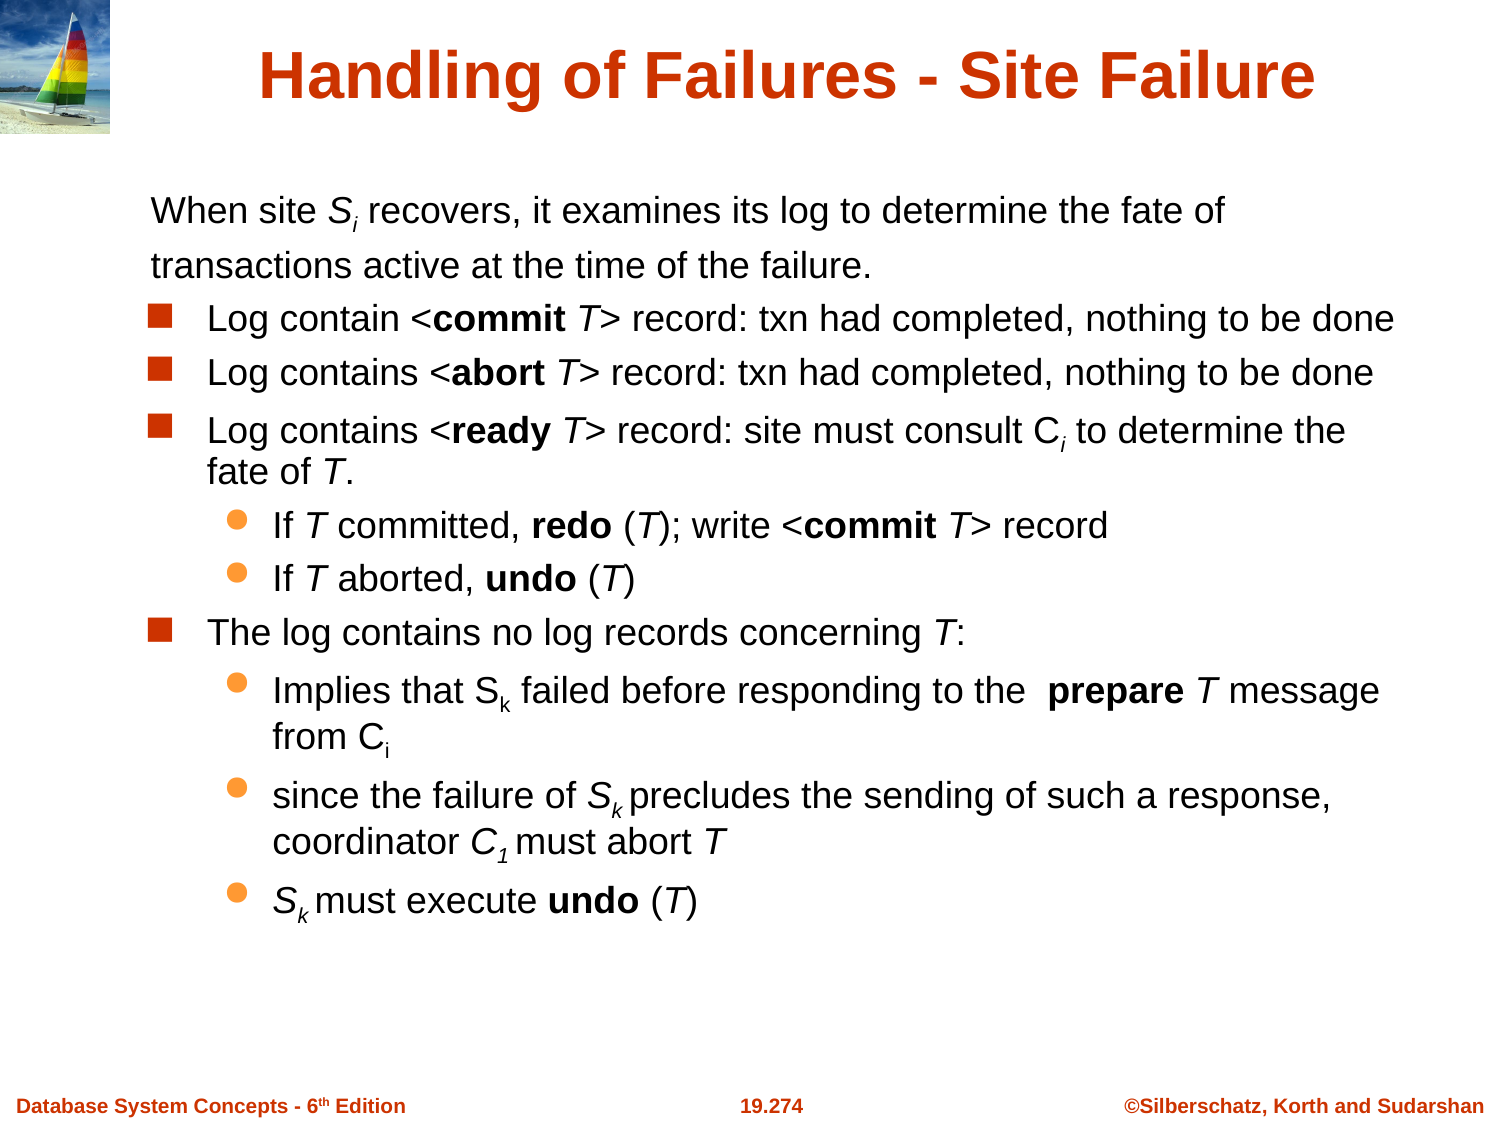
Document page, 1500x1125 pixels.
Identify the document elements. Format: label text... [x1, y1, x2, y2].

title Handling of Failures - Site Failure [125, 18, 1452, 120]
picture [0, 0, 110, 134]
list When site Si recovers, it examines its log to determine the fate of transactions active at the time of the failure. Log contain <commit T> record: txn had completed, nothing to be done Log contains <abort T> record: txn had completed, nothing to be done Log contains <ready T> record: site must consult Ci to determine the fate of T. If T committed, redo (T); write <commit T> record If T aborted, undo (T) The log contains no log records concerning T: Implies that Sk failed before responding to the prepare T message from Ci since the failure of Sk precludes the sending of such a response, coordinator C1 must abort T Sk must execute undo (T) [135, 179, 1424, 980]
